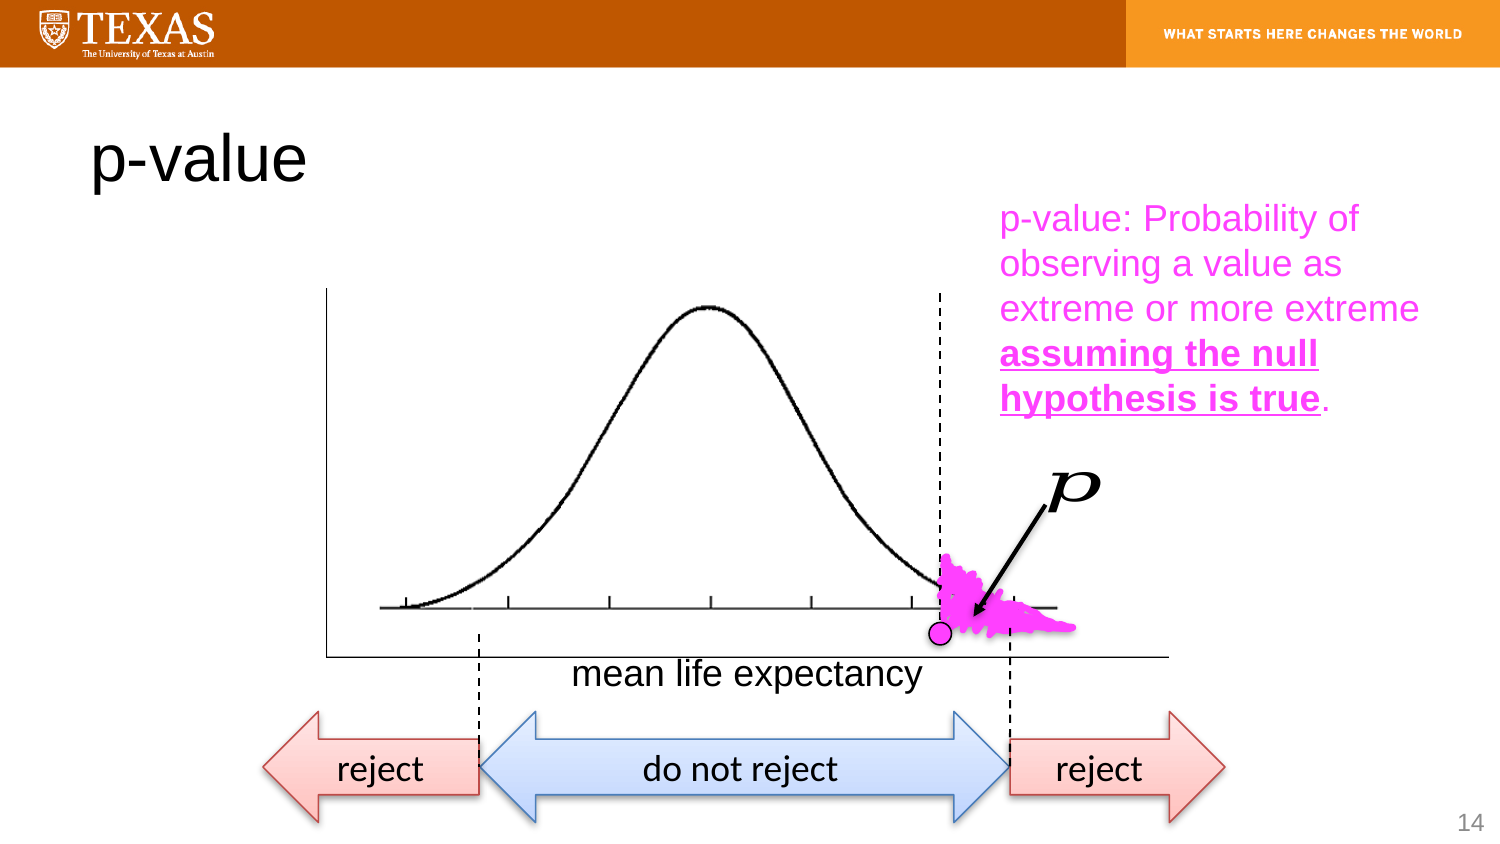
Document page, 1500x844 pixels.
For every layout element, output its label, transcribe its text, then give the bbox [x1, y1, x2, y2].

slide_number 14 [1162, 798, 1500, 844]
text_box p-value: Probability of observing a value as extreme or more extreme assuming the null hypothesis is true. [984, 186, 1442, 427]
title p-value [75, 84, 1425, 225]
picture [0, 0, 1500, 844]
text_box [973, 504, 1046, 617]
text_box mean life expectancy [556, 665, 938, 702]
